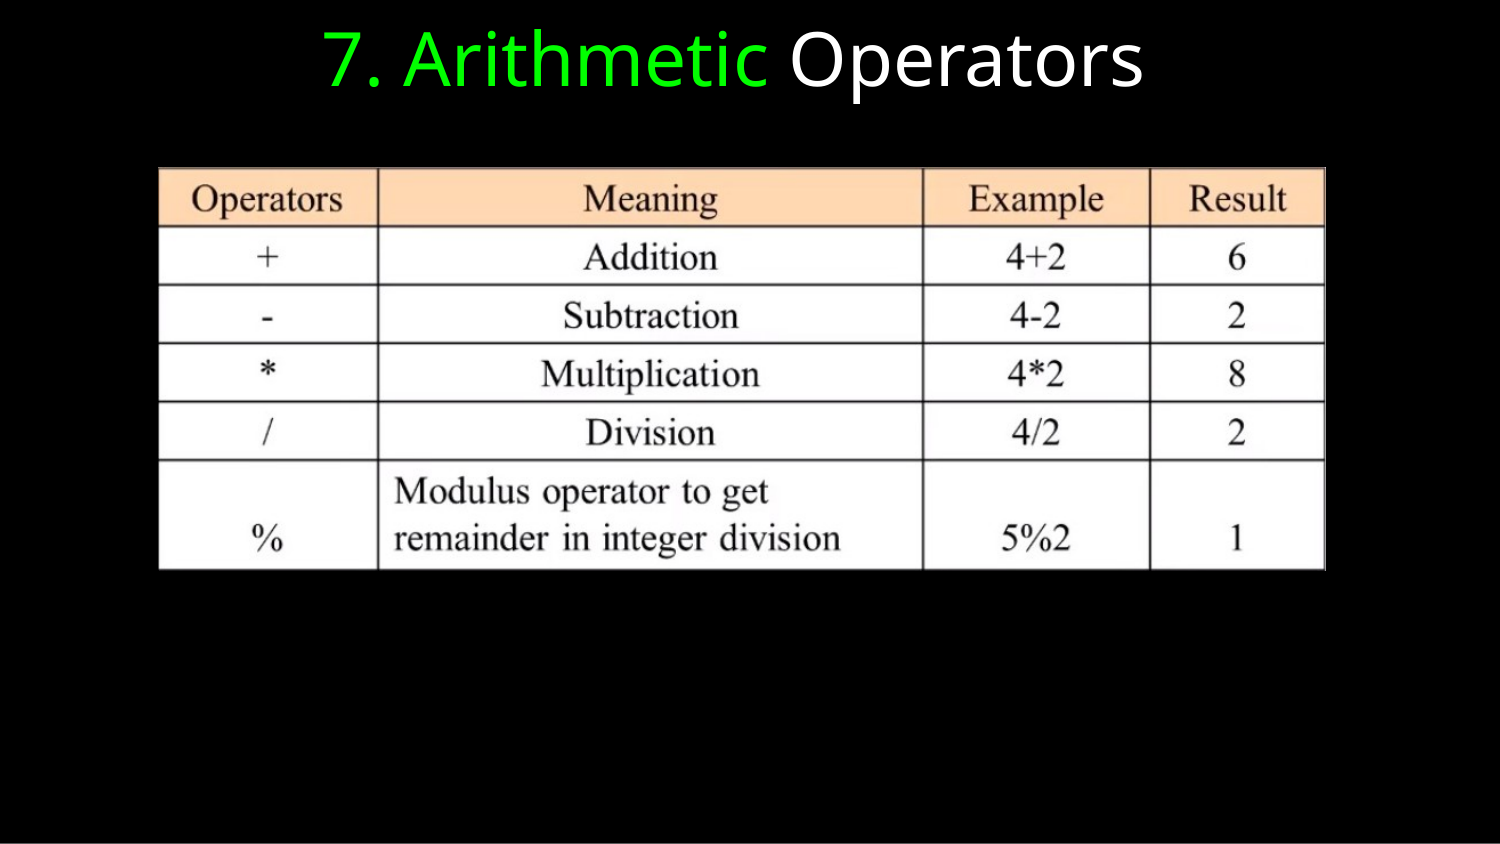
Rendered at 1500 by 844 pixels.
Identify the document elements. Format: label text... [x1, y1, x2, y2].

title 7. Arithmetic Operators [319, 8, 1181, 152]
picture [158, 167, 1326, 571]
